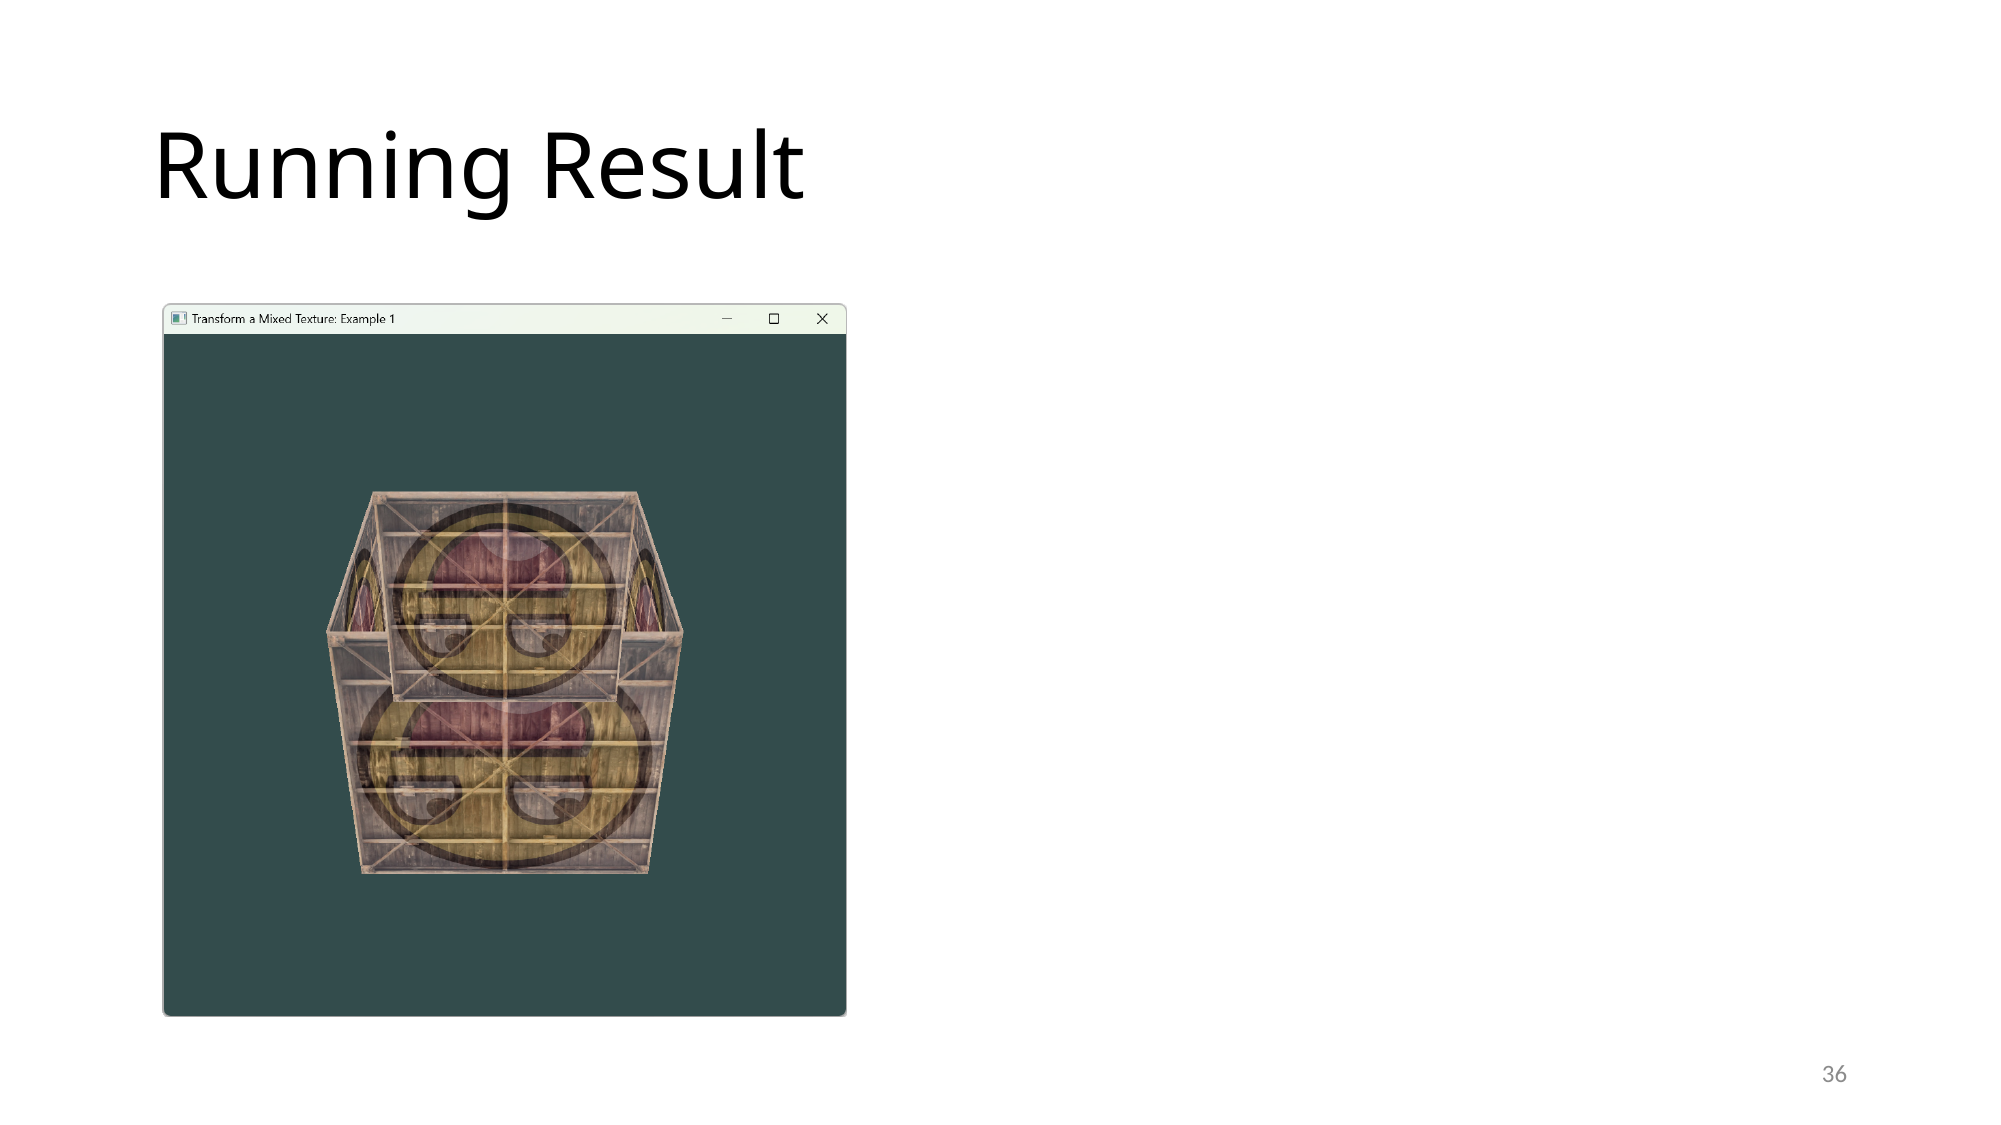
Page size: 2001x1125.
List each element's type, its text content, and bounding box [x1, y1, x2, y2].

slide_number 36 [1412, 1042, 1863, 1103]
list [162, 303, 847, 1017]
title Running Result [137, 59, 1863, 278]
